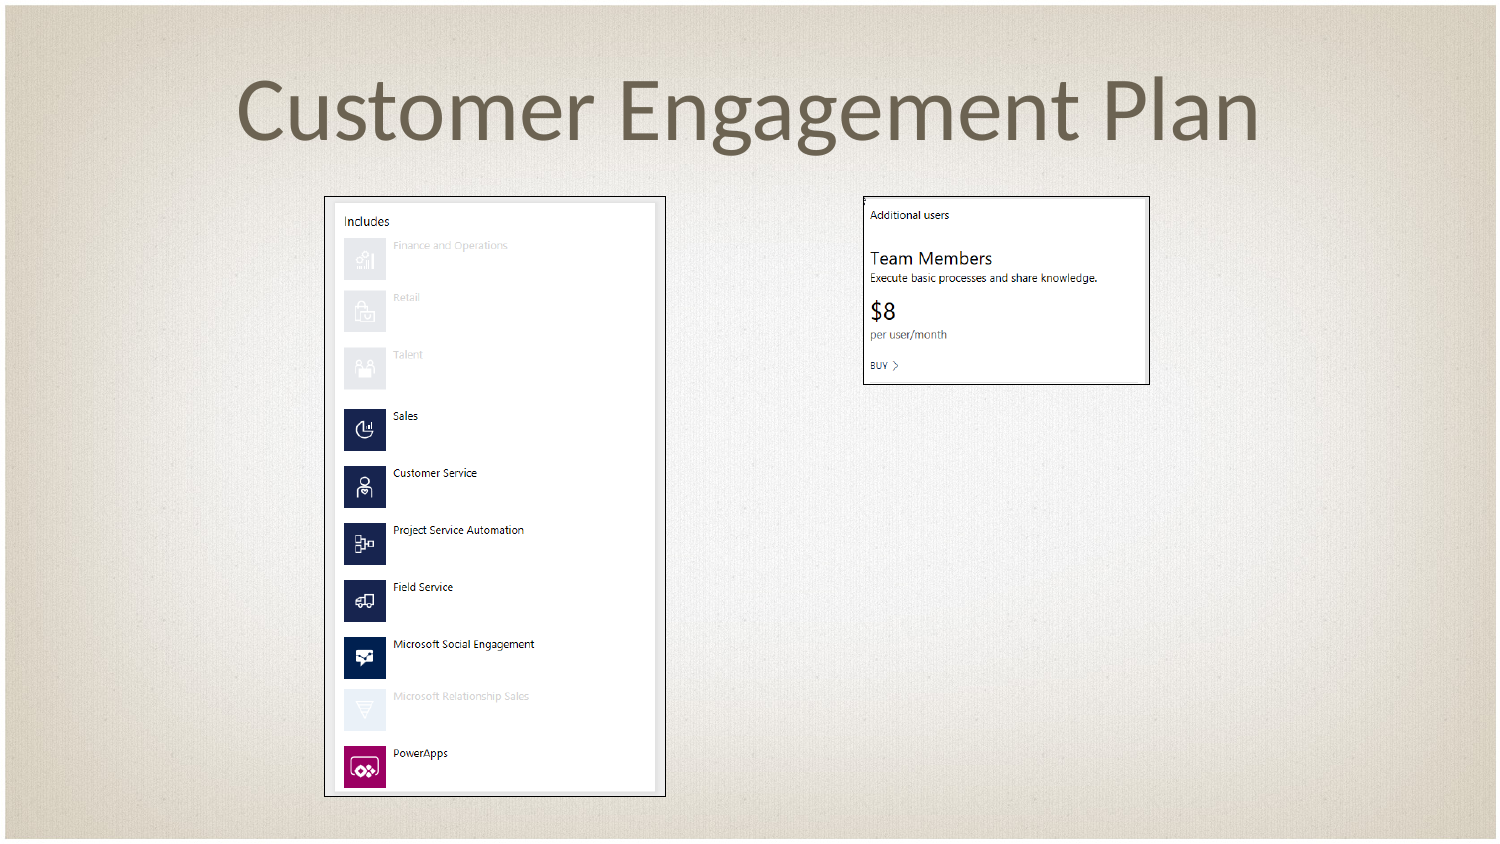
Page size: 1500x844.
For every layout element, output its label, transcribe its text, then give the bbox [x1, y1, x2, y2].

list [324, 196, 667, 798]
title Customer Engagement Plan [75, 33, 1425, 175]
picture [0, 0, 1500, 844]
